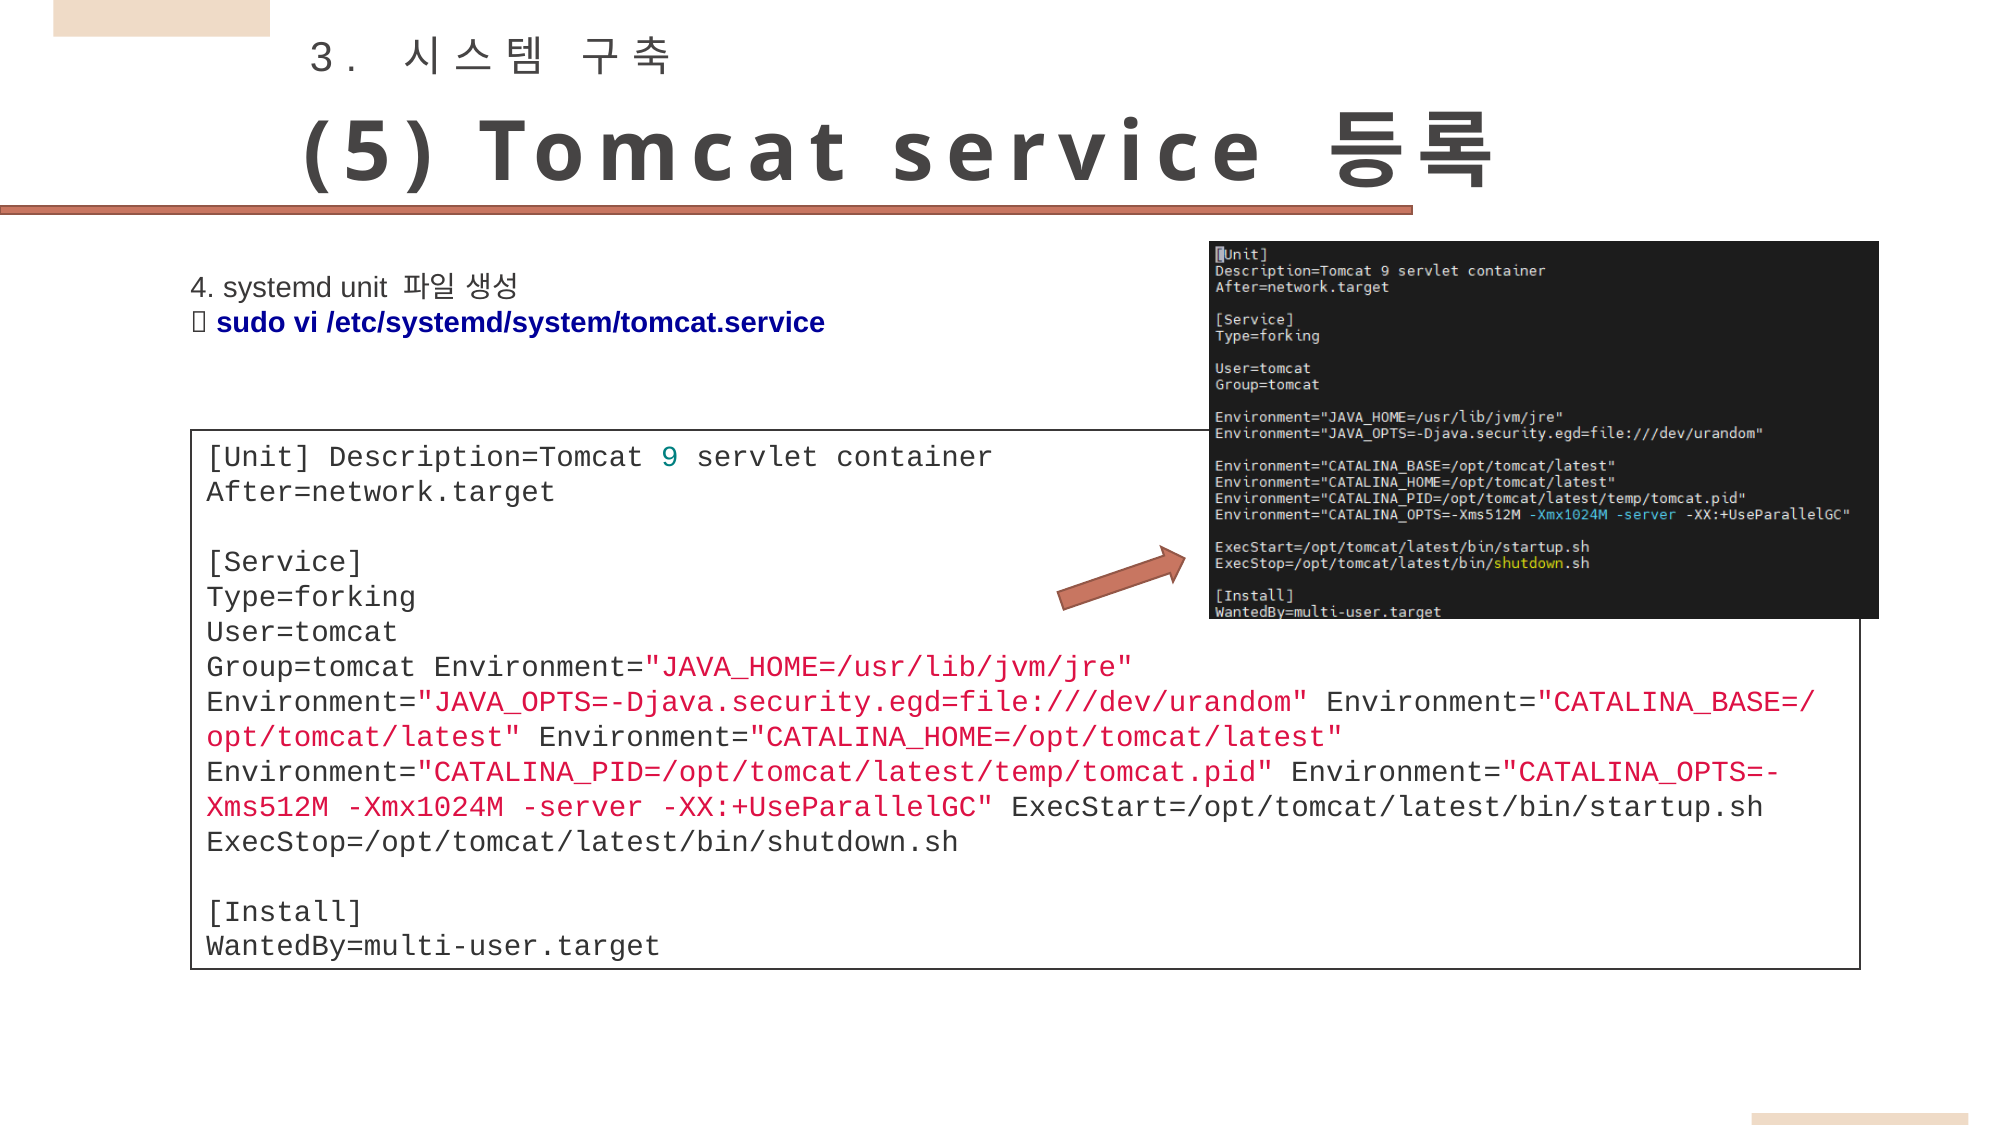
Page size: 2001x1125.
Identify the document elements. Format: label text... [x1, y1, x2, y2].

text_box [Unit] Description=Tomcat 9 servlet container After=network.target [Service] Type=forking User=tomcat Group=tomcat Environment="JAVA_HOME=/usr/lib/jvm/jre" Environment="JAVA_OPTS=-Djava.security.egd=file:///dev/urandom" Environment="CATALINA_BASE=/opt/tomcat/latest" Environment="CATALINA_HOME=/opt/tomcat/latest" Environment="CATALINA_PID=/opt/tomcat/latest/temp/tomcat.pid" Environment="CATALINA_OPTS=-Xms512M -Xmx1024M -server -XX:+UseParallelGC" ExecStart=/opt/tomcat/latest/bin/startup.sh ExecStop=/opt/tomcat/latest/bin/shutdown.sh [Install] WantedBy=multi-user.target [190, 429, 1861, 970]
text_box [1225, 183, 1594, 241]
text_box 3. 시스템 구축 [295, 22, 686, 88]
text_box [1751, 1112, 1969, 1125]
picture [1209, 241, 1879, 619]
text_box [1056, 544, 1186, 611]
text_box 4. systemd unit 파일 생성  sudo vi /etc/systemd/system/tomcat.service [175, 260, 1209, 381]
text_box [52, 0, 271, 38]
text_box (5) Tomcat service 등록 [288, 89, 1509, 205]
